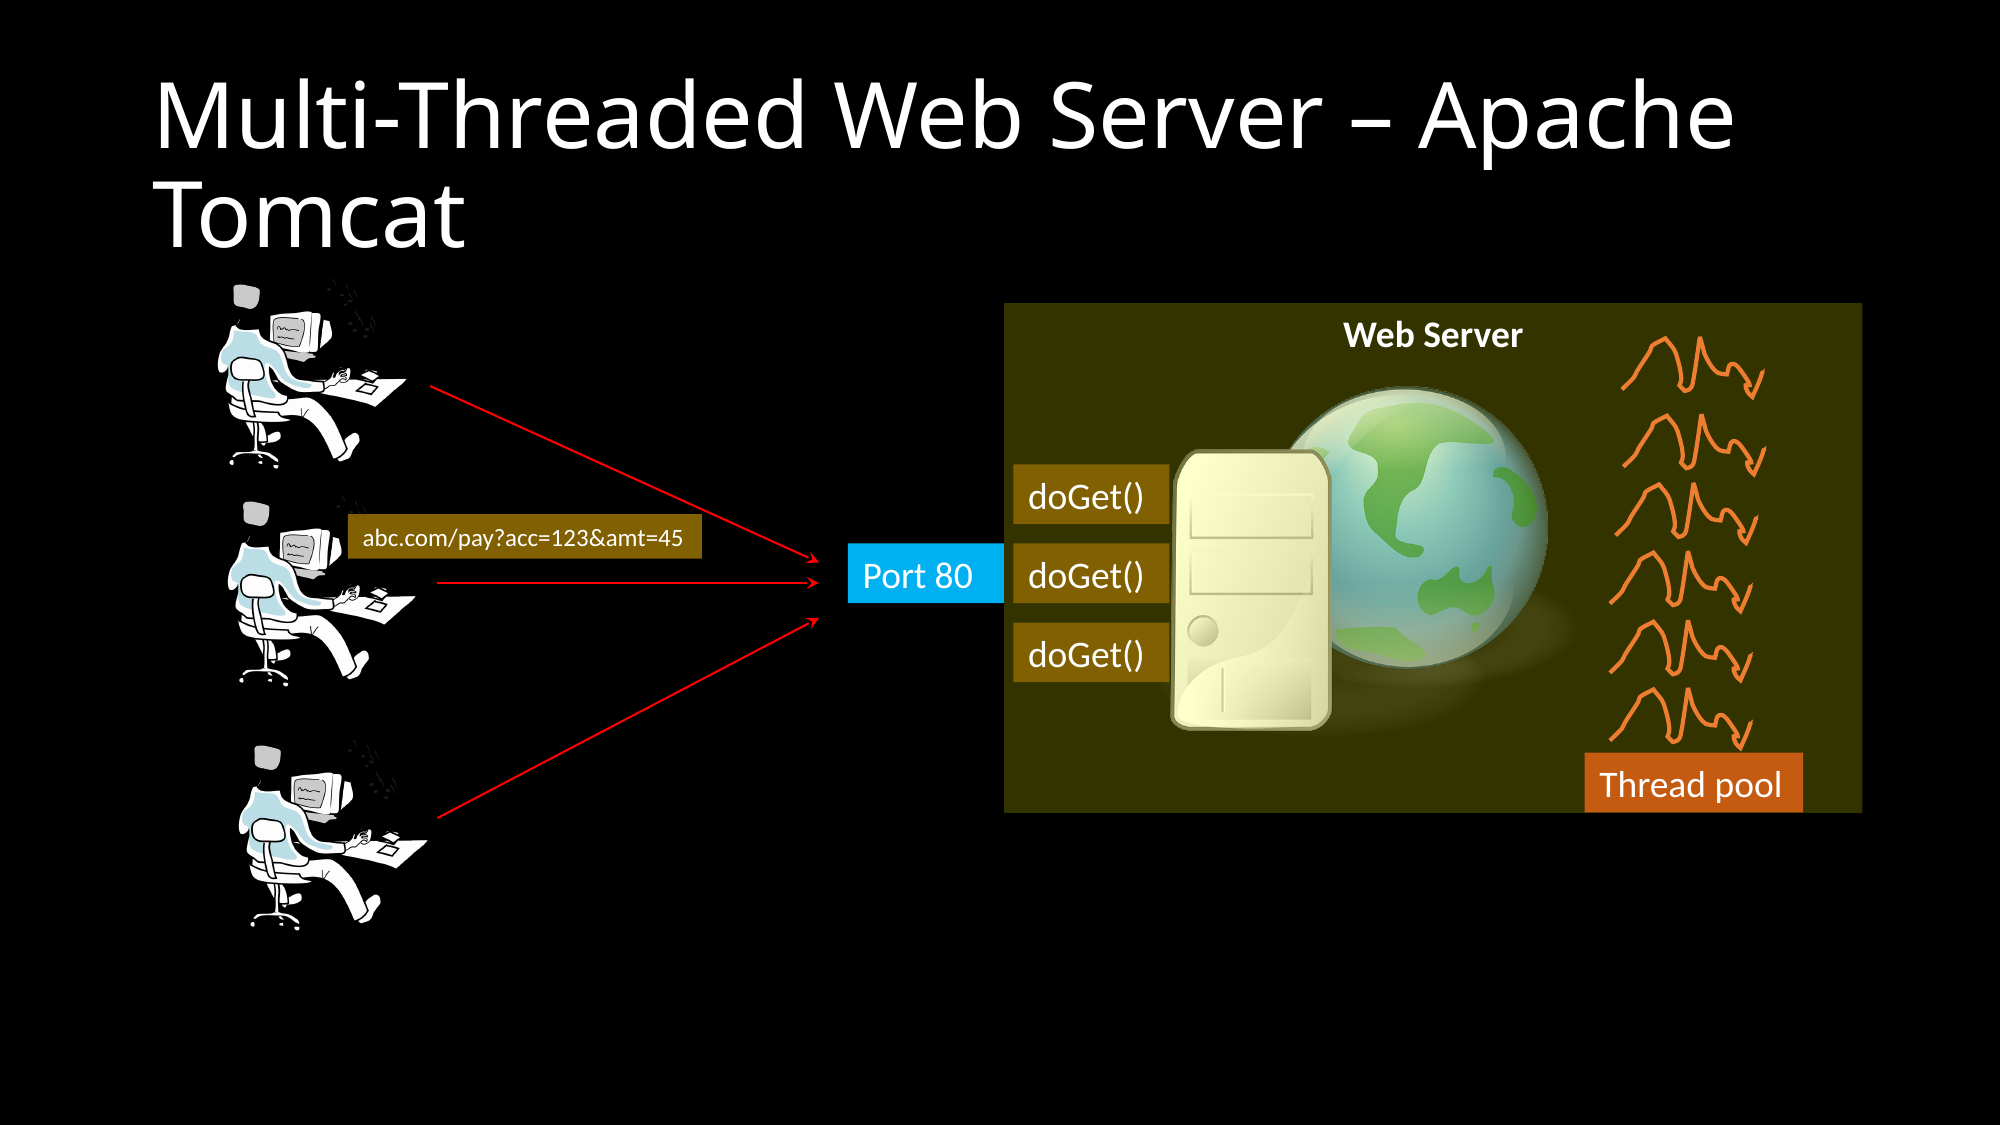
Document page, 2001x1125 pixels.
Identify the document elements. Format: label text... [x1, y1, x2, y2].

text_box doGet() [1013, 543, 1153, 604]
text_box [1615, 482, 1758, 544]
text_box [430, 385, 819, 563]
text_box [1623, 414, 1765, 476]
title Multi-Threaded Web Server – Apache Tomcat [137, 59, 1863, 278]
text_box [1609, 687, 1752, 749]
text_box Thread pool [1584, 752, 1804, 813]
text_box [437, 617, 820, 819]
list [216, 277, 410, 495]
picture [1153, 386, 1580, 739]
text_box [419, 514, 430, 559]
picture [237, 738, 431, 957]
text_box Port 80 [847, 543, 1004, 604]
text_box [1621, 336, 1764, 398]
picture [225, 494, 419, 713]
text_box Web Server [1004, 303, 1863, 813]
text_box doGet() [1013, 622, 1153, 683]
text_box [1609, 620, 1752, 682]
text_box [1609, 551, 1752, 613]
text_box doGet() [1013, 464, 1153, 525]
